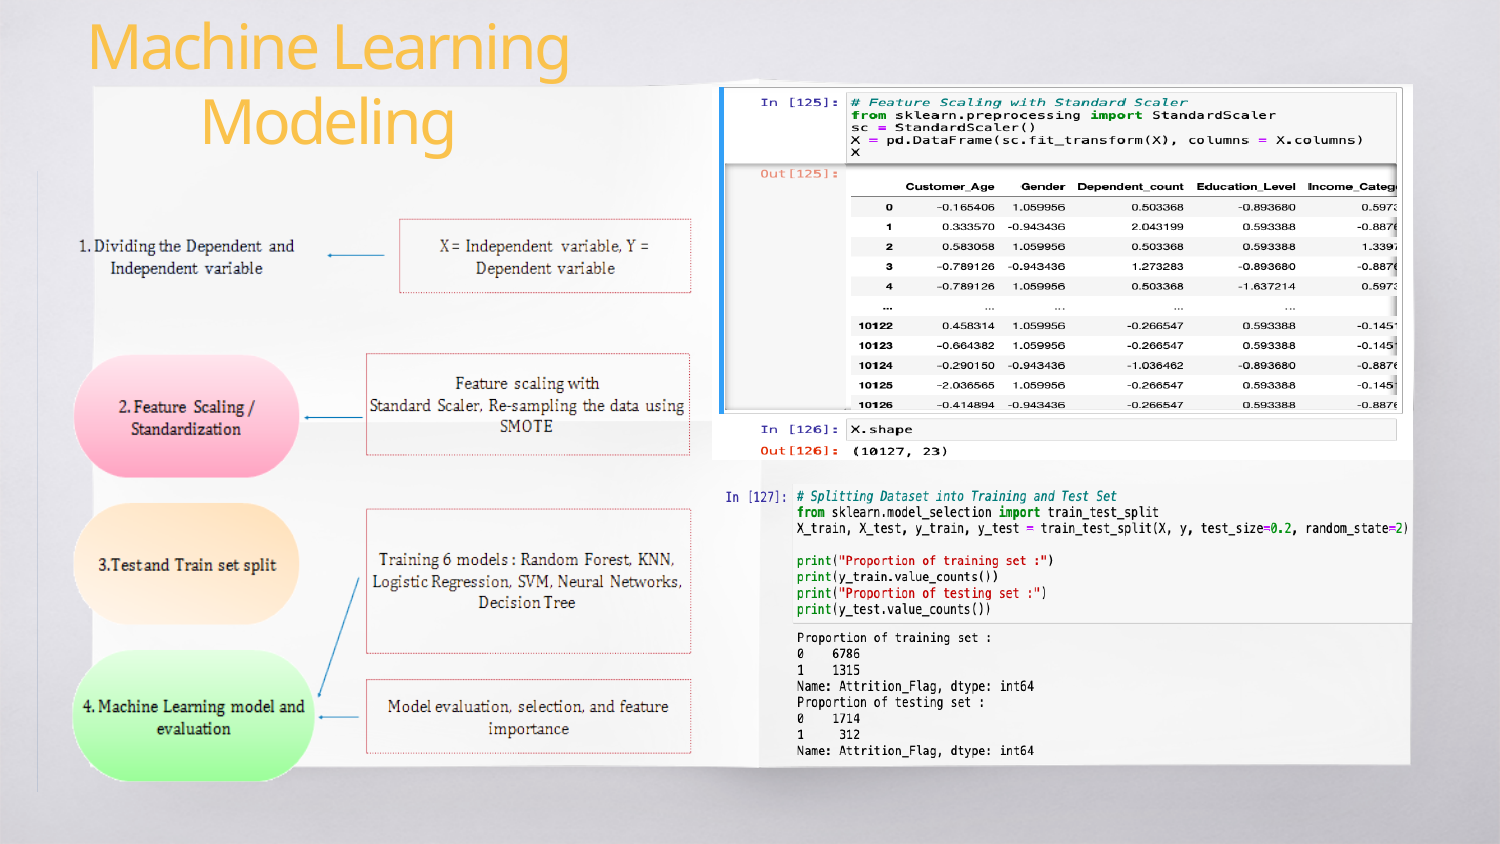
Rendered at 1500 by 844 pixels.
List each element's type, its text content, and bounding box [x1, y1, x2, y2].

picture [0, 0, 1500, 844]
title Machine Learning Modeling [0, 9, 707, 172]
